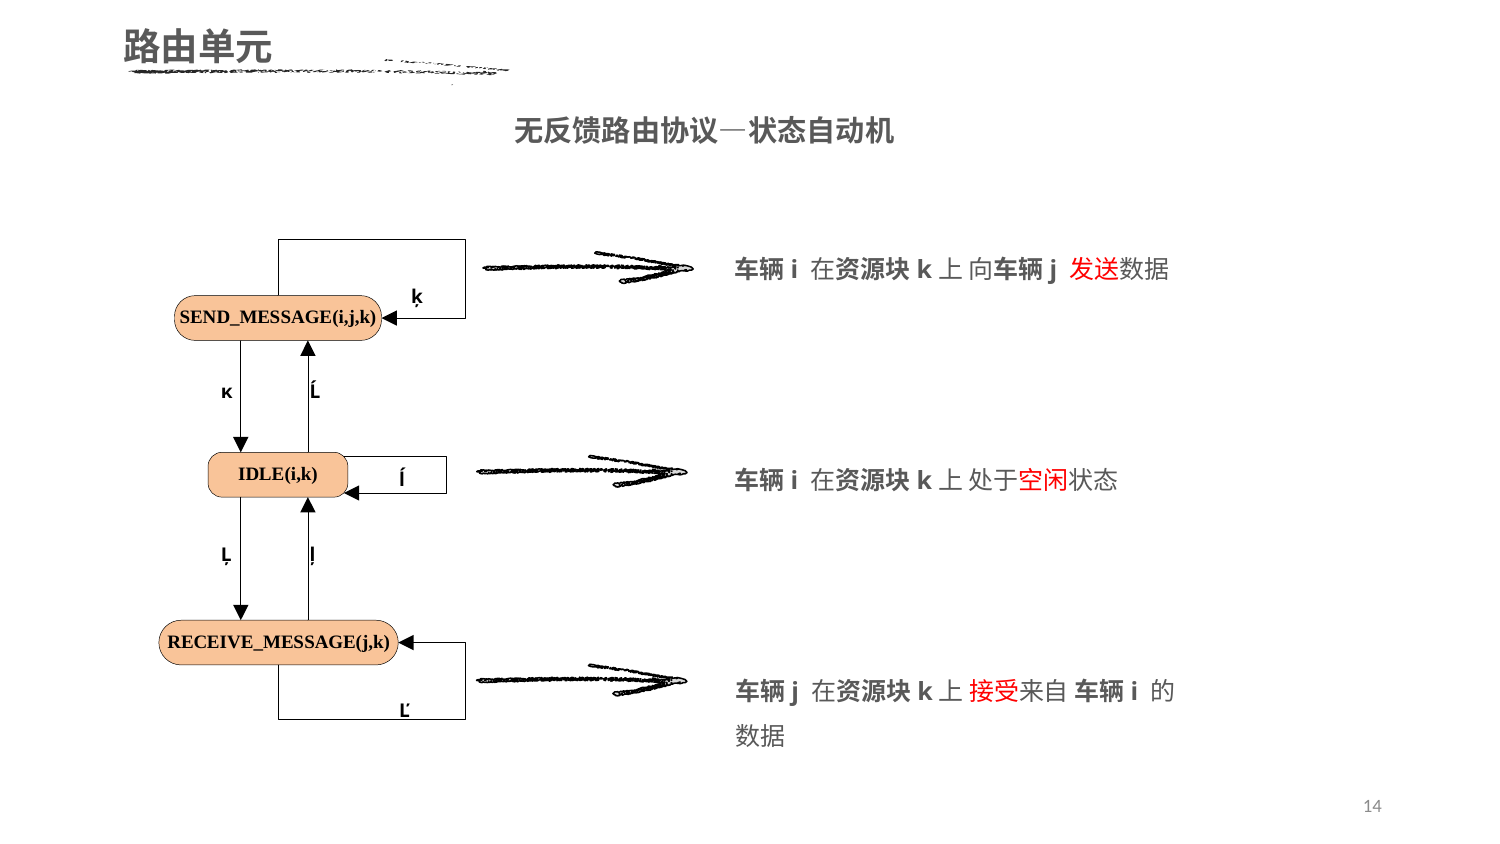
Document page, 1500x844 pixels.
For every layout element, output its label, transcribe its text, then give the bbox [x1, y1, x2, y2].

text_box 车辆j 在资源块k上 接受来自 车辆i 的数据 [735, 660, 1200, 751]
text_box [157, 221, 483, 737]
text_box 车辆i 在资源块k上 向车辆j 发送数据 [734, 238, 1199, 284]
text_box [477, 663, 687, 693]
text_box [128, 56, 510, 82]
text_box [483, 250, 693, 281]
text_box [477, 454, 687, 485]
text_box 路由单元 [111, 17, 522, 74]
text_box 车辆i 在资源块k上 处于空闲状态 [734, 449, 1199, 495]
slide_number 14 [1059, 782, 1397, 827]
text_box 无反馈路由协议—状态自动机 [499, 105, 910, 155]
